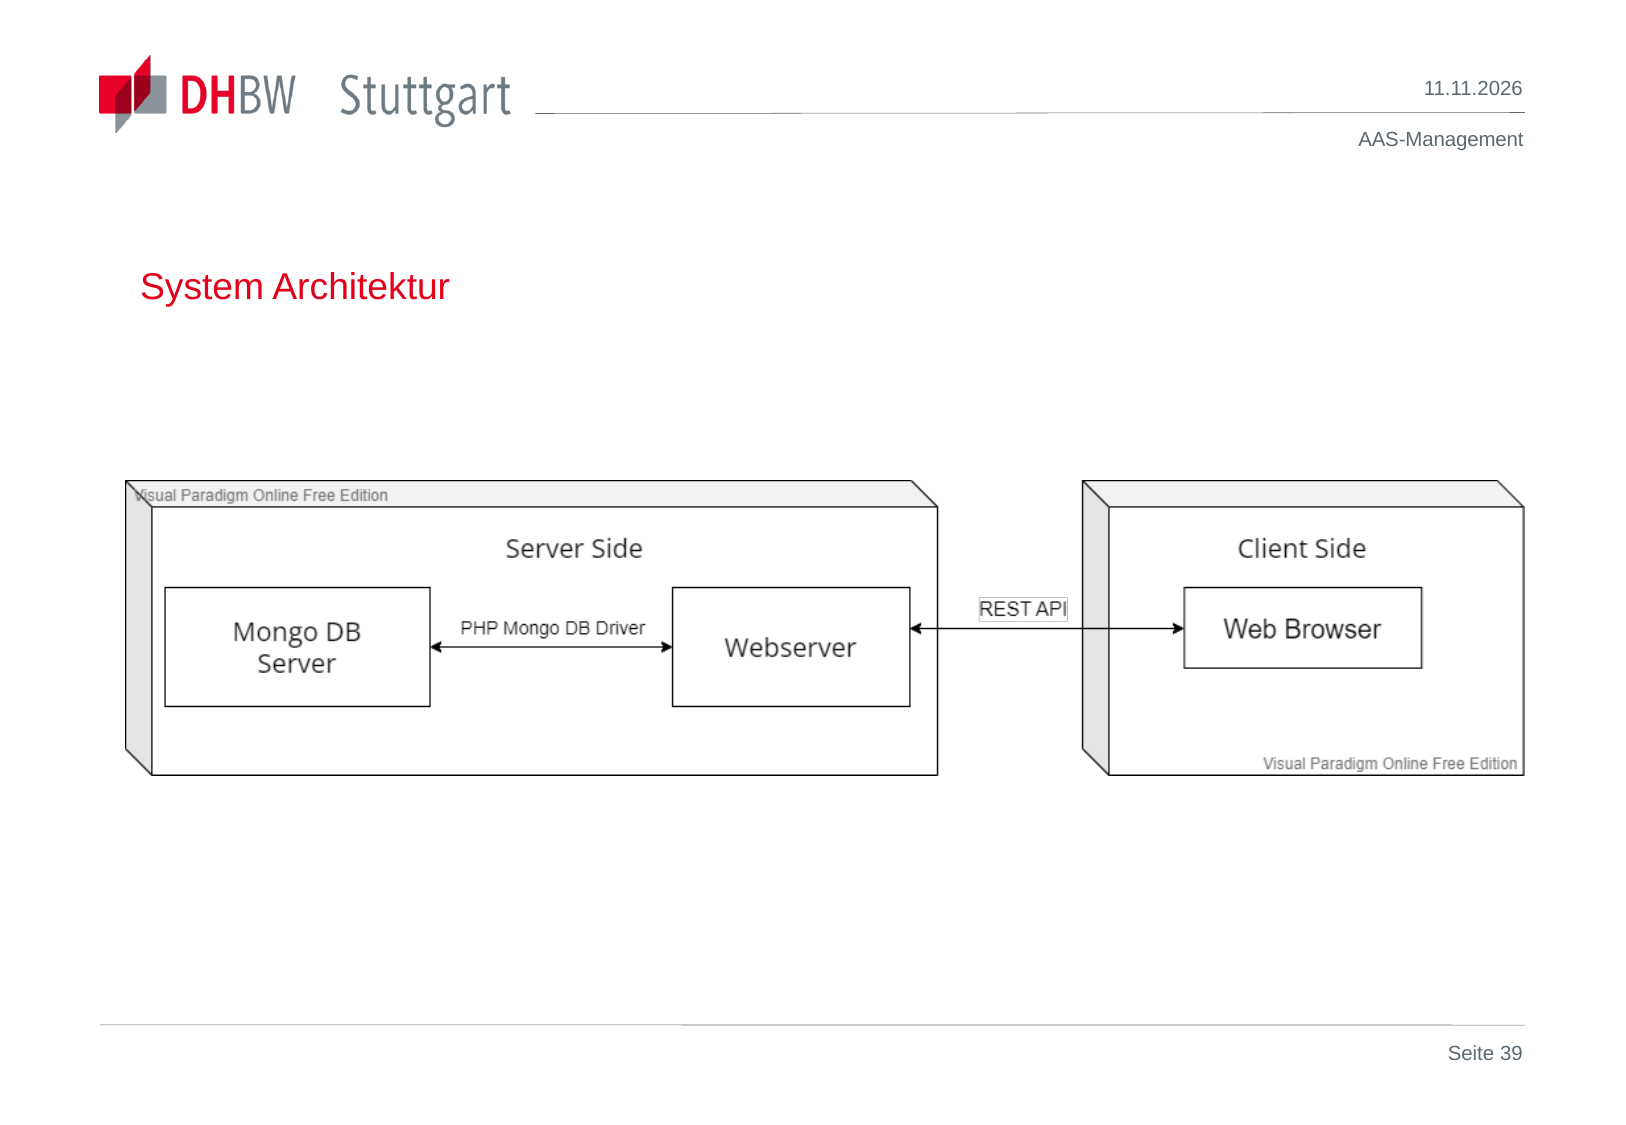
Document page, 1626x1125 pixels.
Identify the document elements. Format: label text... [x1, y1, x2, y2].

picture [99, 55, 512, 133]
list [124, 480, 1526, 776]
slide_number Seite 39 [1387, 1033, 1538, 1108]
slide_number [1214, 67, 1538, 114]
title System Architektur [125, 177, 1525, 315]
